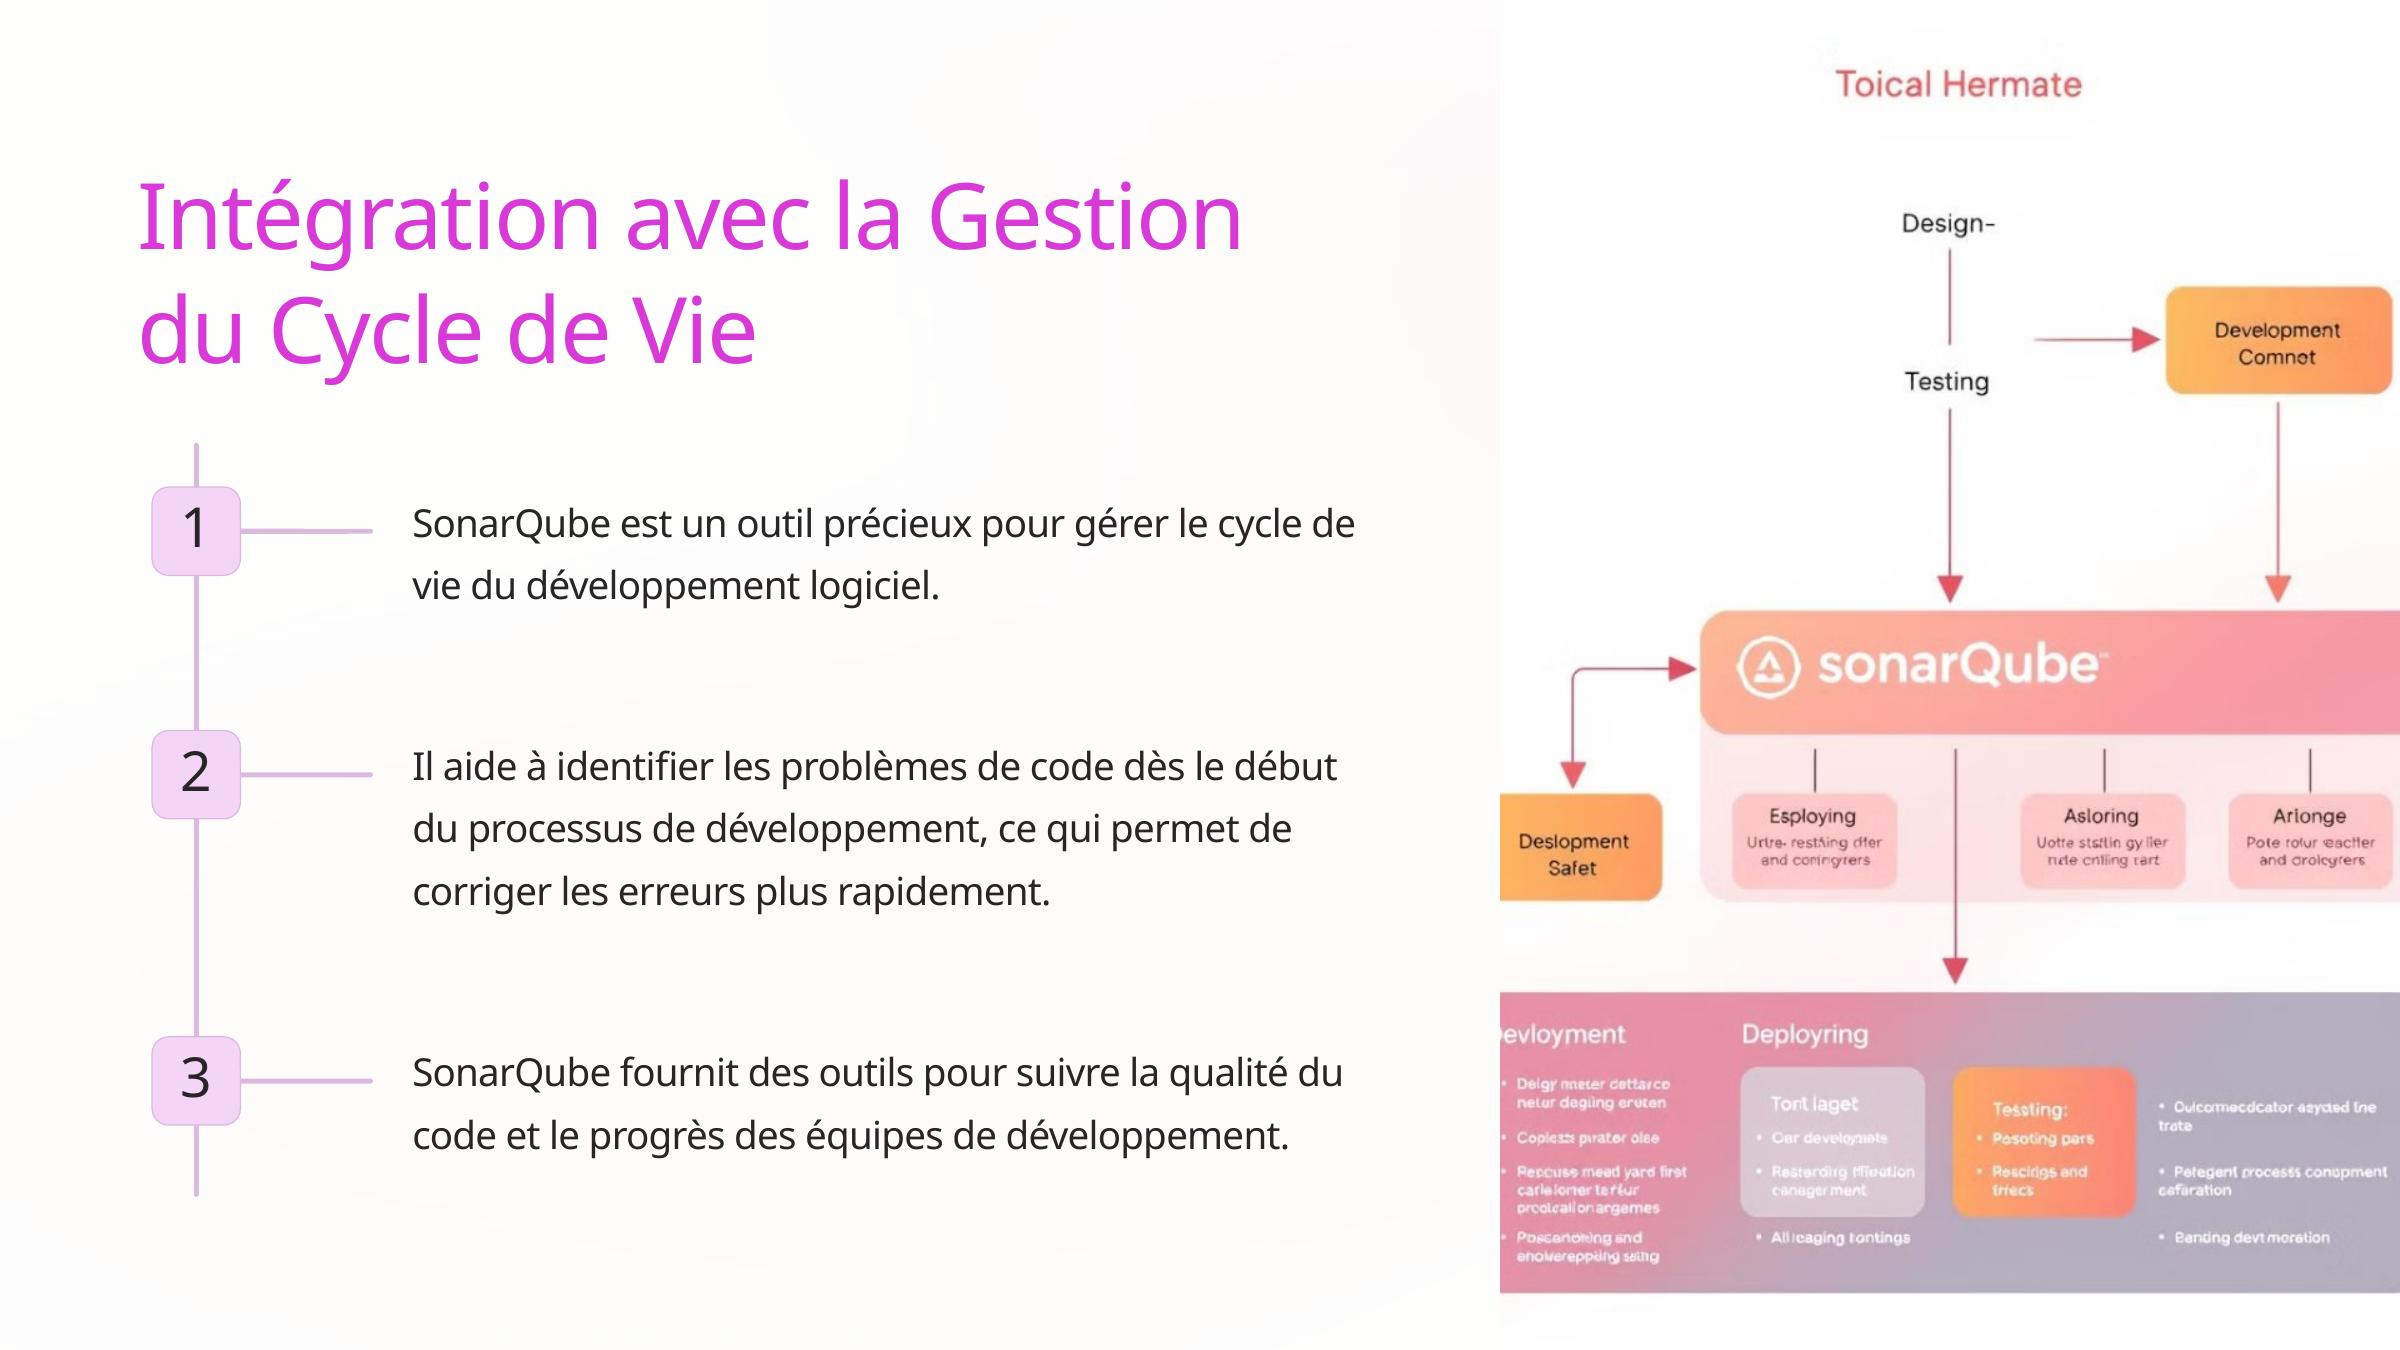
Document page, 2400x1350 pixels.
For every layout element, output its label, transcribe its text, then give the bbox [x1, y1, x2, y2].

text_box [241, 772, 373, 778]
text_box Intégration avec la Gestion du Cycle de Vie [137, 153, 1363, 385]
text_box Il aide à identifier les problèmes de code dès le début du processus de développement, ce qui permet de corriger les erreurs plus rapidement. [412, 725, 1363, 915]
text_box [193, 576, 199, 730]
text_box [193, 442, 199, 487]
text_box [193, 1126, 199, 1197]
text_box [152, 730, 241, 819]
text_box [152, 487, 241, 576]
text_box [193, 819, 199, 1036]
picture [1499, 0, 2400, 1350]
text_box [241, 1078, 373, 1084]
text_box SonarQube est un outil précieux pour gérer le cycle de vie du développement logiciel. [412, 482, 1363, 608]
text_box [152, 1036, 241, 1126]
text_box 2 [182, 747, 211, 803]
text_box 3 [182, 1053, 211, 1109]
text_box 1 [182, 503, 211, 560]
text_box [241, 528, 373, 534]
text_box SonarQube fournit des outils pour suivre la qualité du code et le progrès des équipes de développement. [412, 1031, 1363, 1158]
